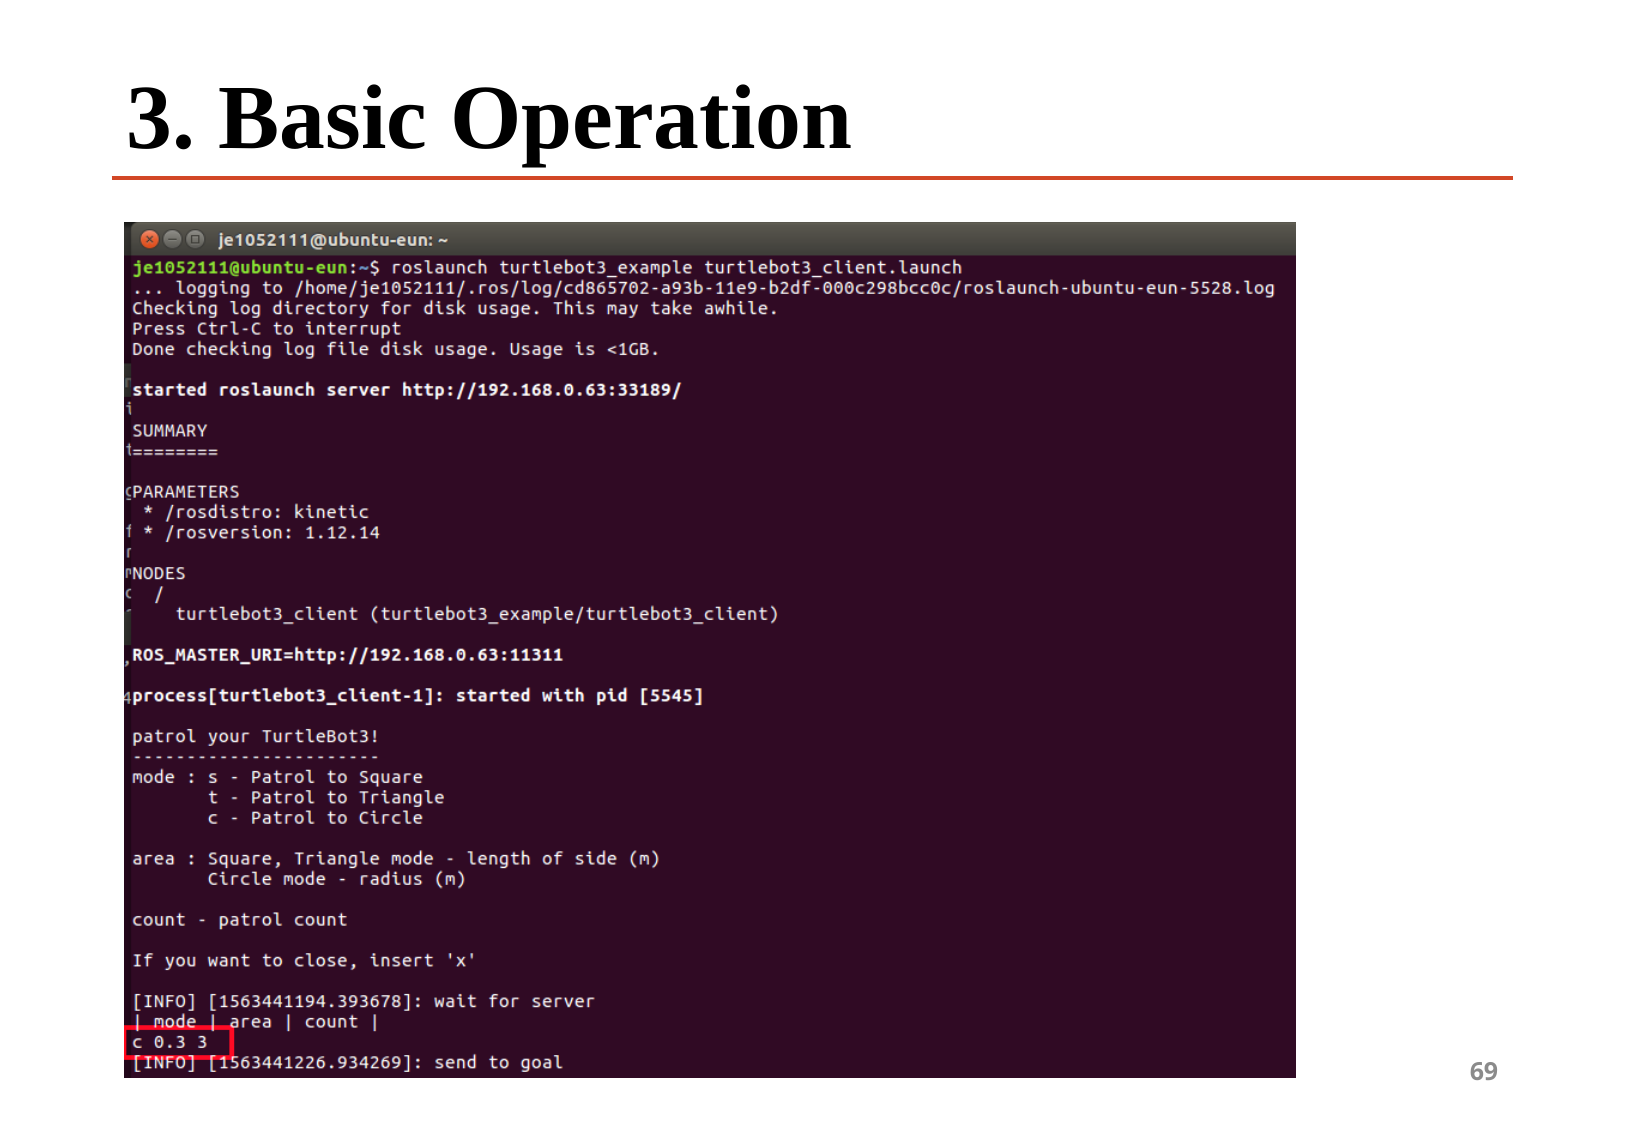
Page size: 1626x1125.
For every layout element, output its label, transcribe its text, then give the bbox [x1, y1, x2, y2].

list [124, 222, 1296, 1078]
title 3. Basic Operation [111, 59, 1514, 179]
slide_number 69 [1433, 1042, 1514, 1103]
